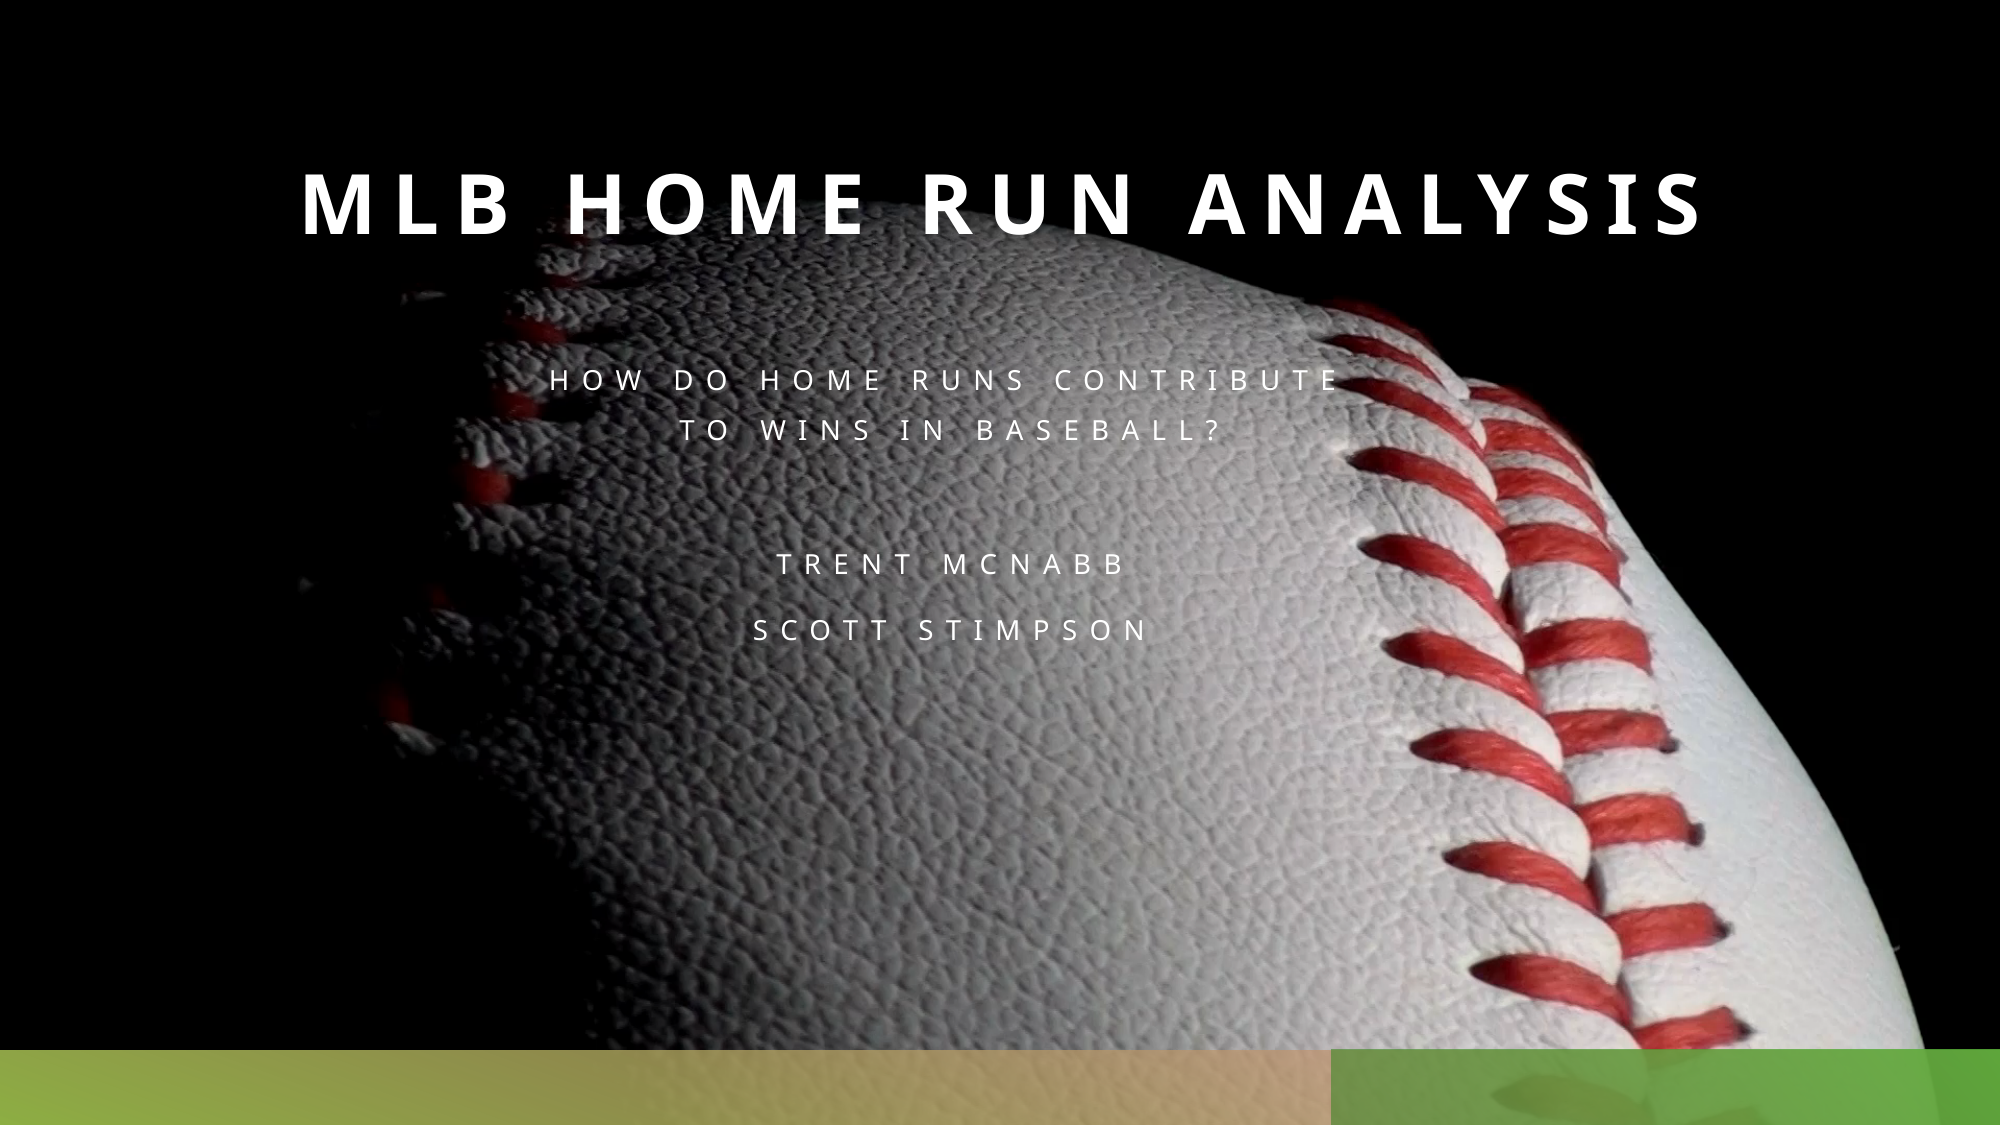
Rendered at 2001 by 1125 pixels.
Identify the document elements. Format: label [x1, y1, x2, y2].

text_box [0, 0, 2000, 1125]
